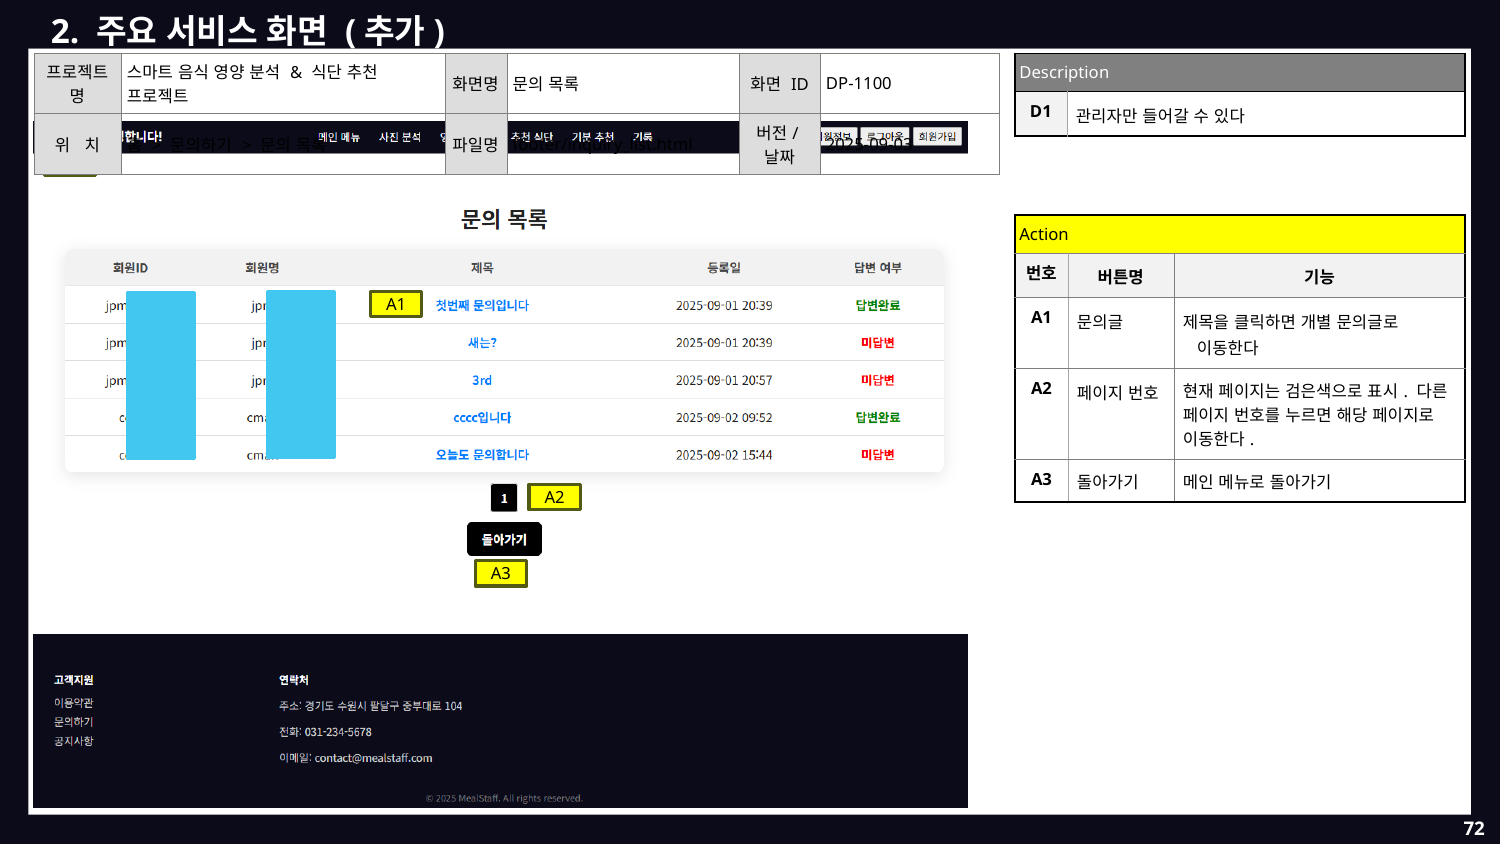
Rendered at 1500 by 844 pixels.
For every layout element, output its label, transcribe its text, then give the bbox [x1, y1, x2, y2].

table_cell 홈 > 문의하기 > 문의 목록 [122, 114, 445, 120]
picture [33, 121, 969, 809]
table_cell D1 [1016, 92, 1067, 135]
table_header 프로젝트명 [35, 54, 121, 113]
table_cell A3 [1016, 460, 1068, 501]
table_cell 현재 페이지는 검은색으로 표시. 다른 페이지 번호를 누르면 해당 페이지로 이동한다. [1175, 369, 1464, 459]
table_cell 문의글 [1069, 298, 1174, 368]
table_header 스마트 음식 영양 분석 & 식단 추천 프로젝트 [122, 54, 445, 113]
table_cell 제목을 클릭하면 개별 문의글로 이동한다 [1175, 298, 1464, 368]
table_cell 버전/날짜 [740, 114, 820, 120]
table_cell 메인 메뉴로 돌아가기 [1175, 460, 1464, 501]
table_header Description [1016, 54, 1464, 91]
table_header DP-1100 [821, 54, 999, 113]
table_cell A2 [1016, 369, 1068, 459]
table_cell 버튼명 [1069, 254, 1174, 297]
table_cell footer/inquiry_list.html [508, 114, 739, 120]
text_box 2. 주요 서비스 화면 (추가) [24, 0, 1476, 49]
table_header 화면명 [446, 54, 507, 113]
table_cell 2025-09-03 [821, 114, 999, 174]
table_header 화면 ID [740, 54, 820, 113]
table_cell 돌아가기 [1069, 460, 1174, 501]
slide_number 68 [1410, 795, 1500, 844]
table_cell A1 [1016, 298, 1068, 368]
table_cell 파일명 [446, 114, 507, 120]
table_cell 페이지 번호 [1069, 369, 1174, 459]
table_cell 위 치 [35, 114, 121, 120]
table_cell 관리자만 들어갈 수 있다 [1068, 92, 1464, 135]
table_cell 번호 [1016, 254, 1068, 297]
table_header 문의 목록 [508, 54, 739, 113]
table_header Action [1016, 216, 1464, 253]
table_cell 기능 [1175, 254, 1464, 297]
